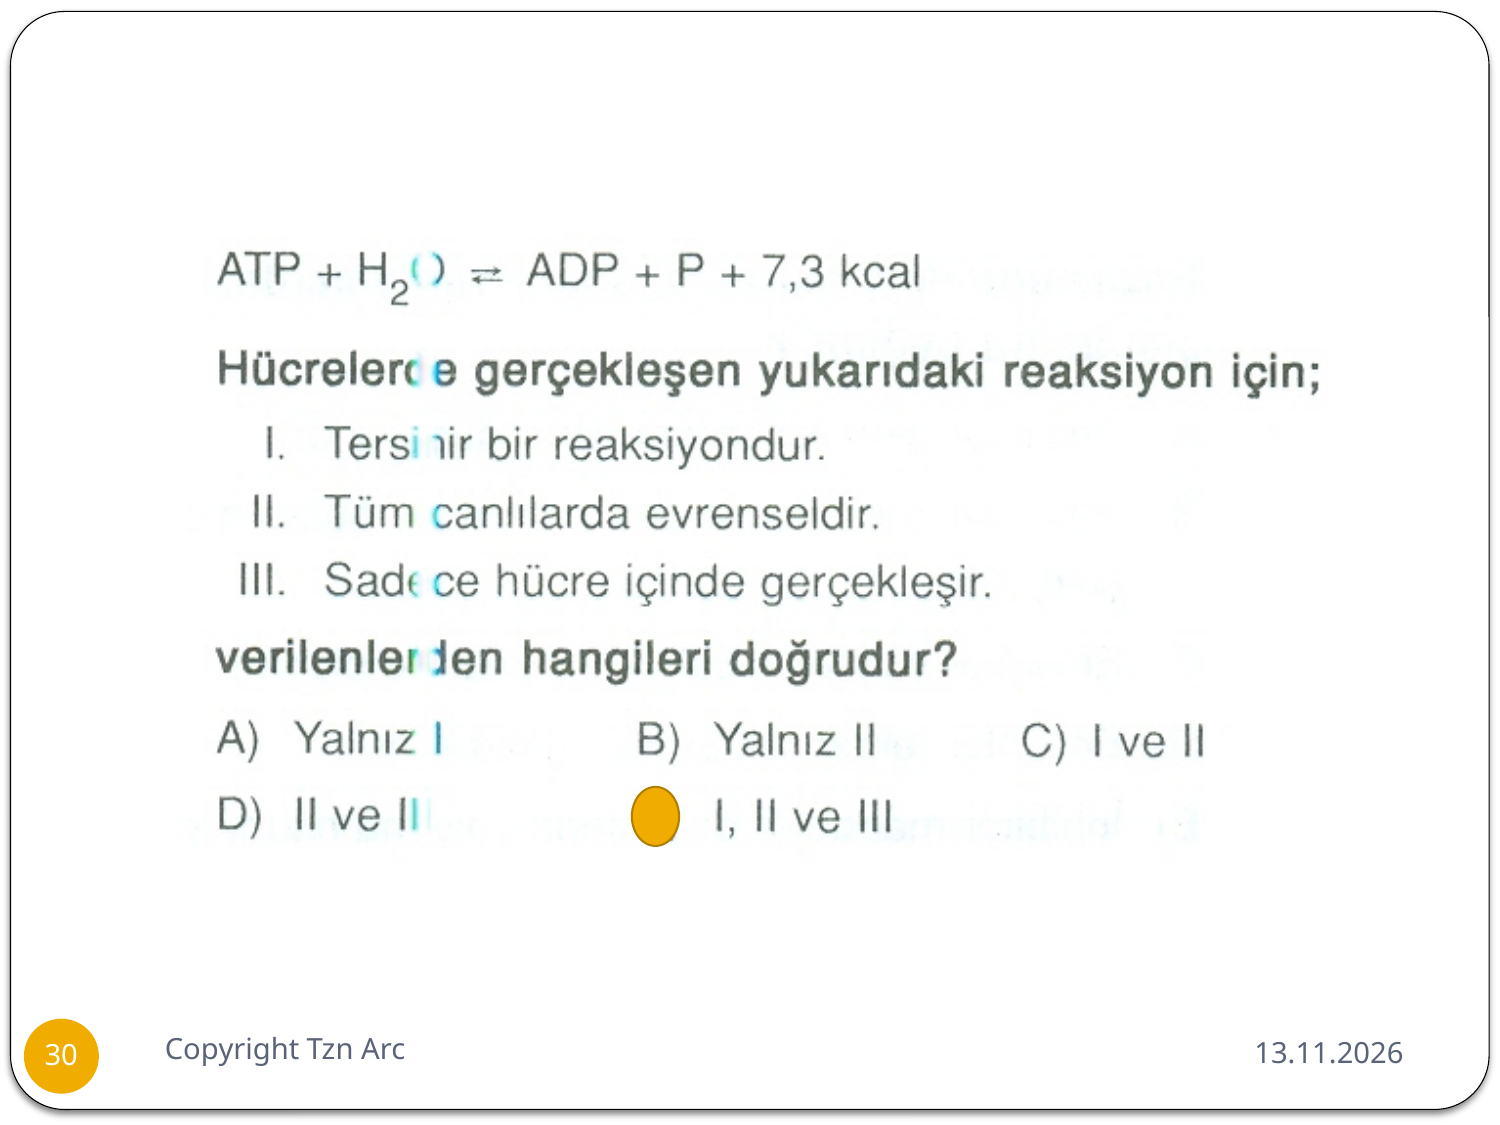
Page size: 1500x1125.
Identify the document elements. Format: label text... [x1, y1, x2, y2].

slide_number 30 [23, 1018, 99, 1094]
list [177, 231, 1339, 867]
footer Copyright Tzn Arc [150, 1012, 800, 1088]
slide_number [1012, 1015, 1419, 1094]
